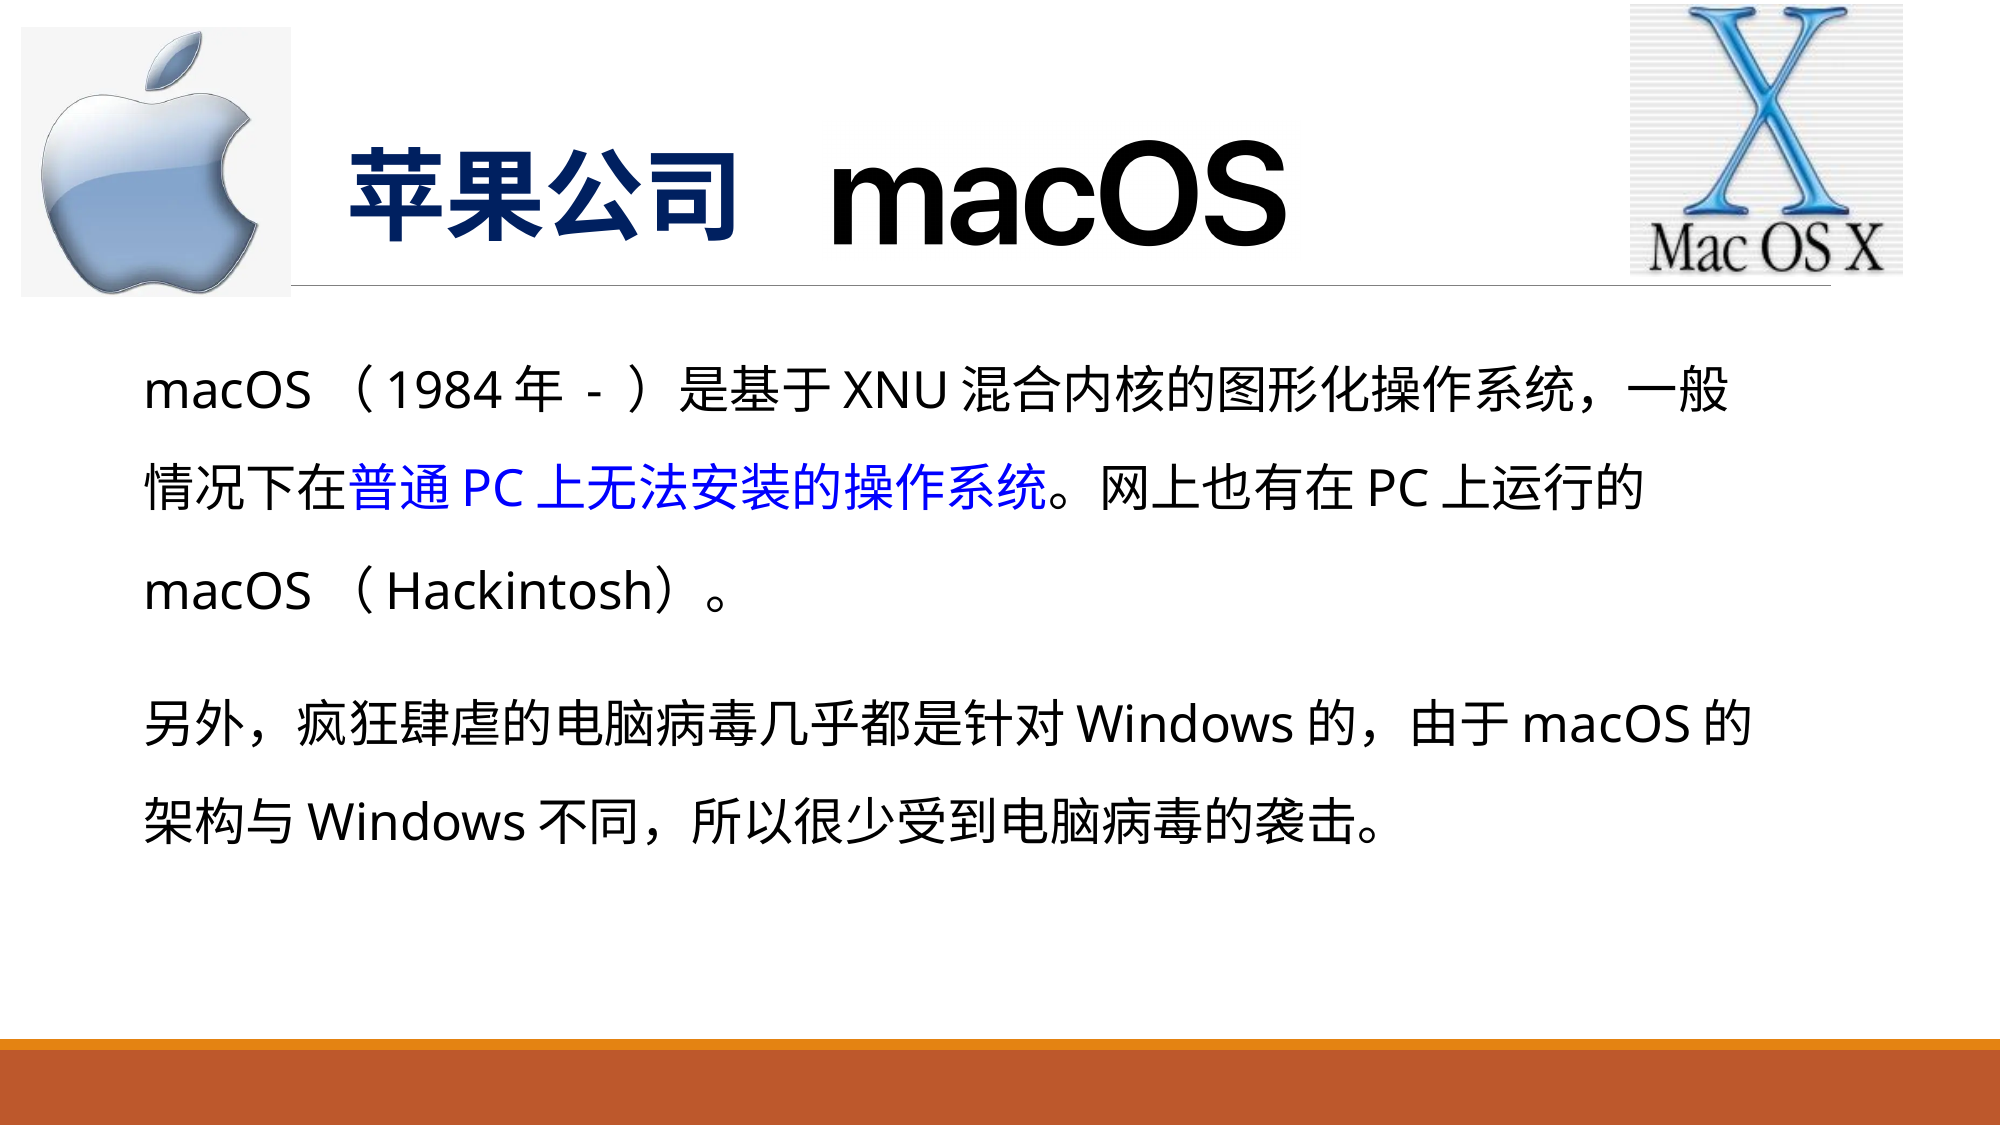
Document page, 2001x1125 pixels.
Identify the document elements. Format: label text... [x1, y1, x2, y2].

picture [20, 27, 291, 297]
picture [822, 120, 1301, 261]
list macOS（1984年 - ）是基于XNU混合内核的图形化操作系统，一般情况下在普通PC上无法安装的操作系统。网上也有在PC上运行的macOS（Hackintosh）。 另外，疯狂肆虐的电脑病毒几乎都是针对Windows的，由于macOS的架构与Windows不同，所以很少受到电脑病毒的袭击。 [128, 312, 1779, 869]
picture [1630, 4, 1904, 277]
title 苹果公司 [331, 57, 810, 261]
